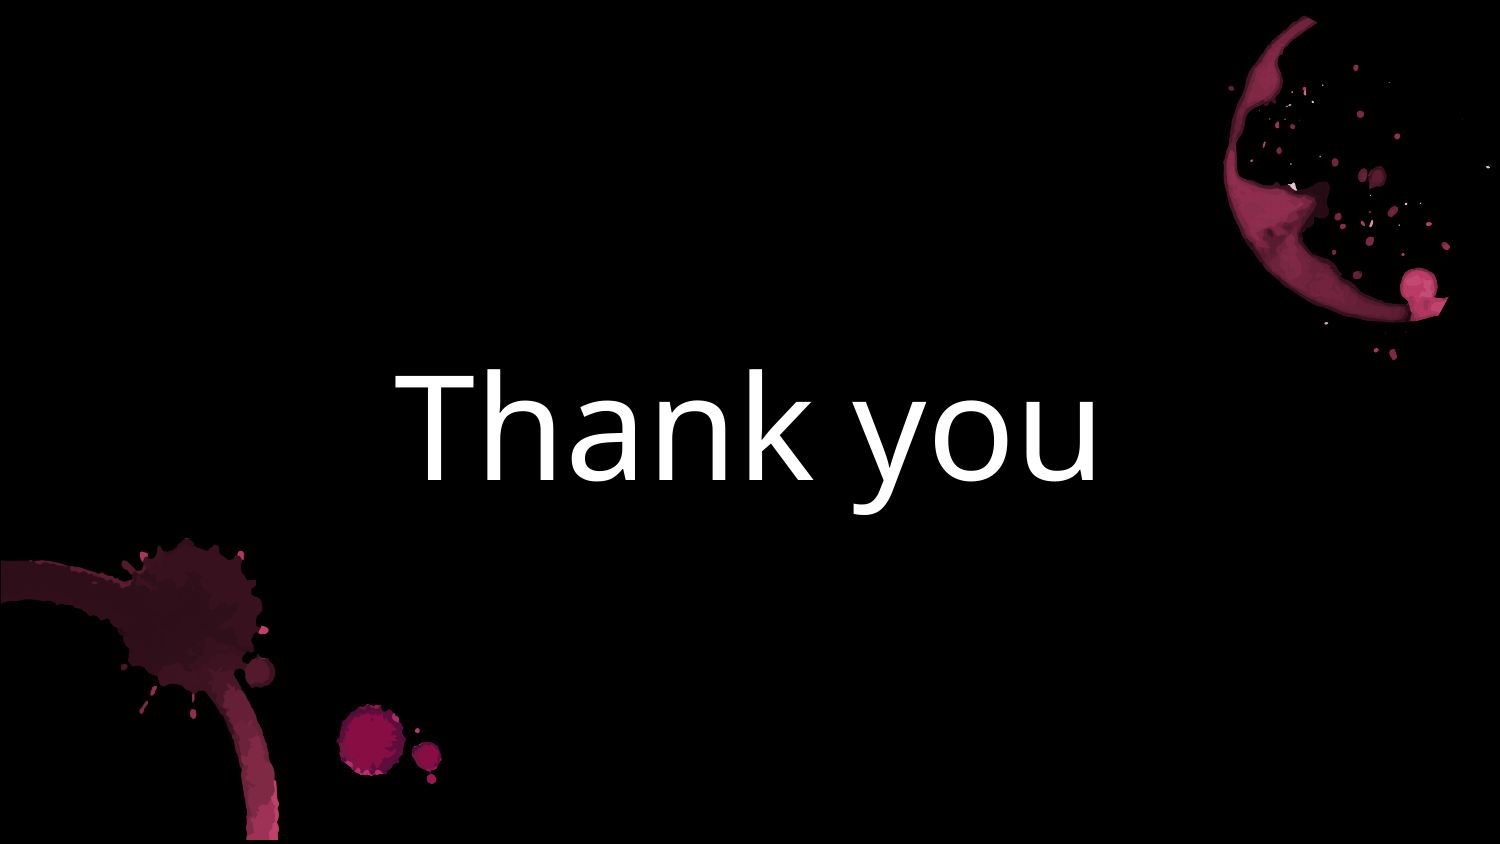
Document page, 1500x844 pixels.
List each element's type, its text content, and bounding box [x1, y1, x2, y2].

picture [1152, 0, 1500, 371]
picture [0, 539, 282, 840]
picture [327, 687, 448, 808]
title Thank you [203, 255, 1297, 589]
